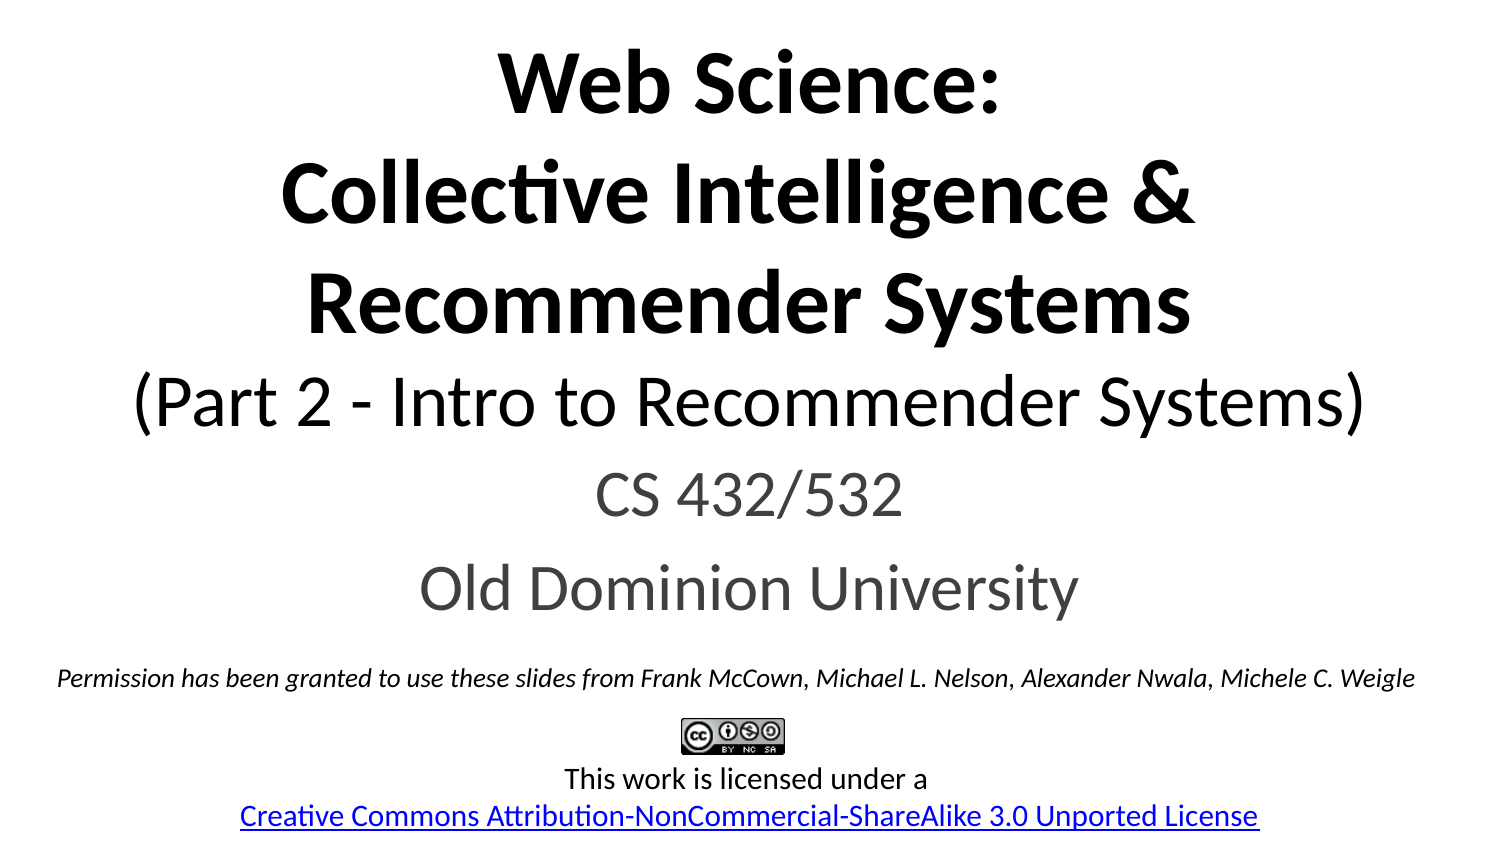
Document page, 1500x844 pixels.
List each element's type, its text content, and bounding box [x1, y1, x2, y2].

picture [680, 718, 785, 756]
text_box This work is licensed under a Creative Commons Attribution-NonCommercial-ShareAlike 3.0 Unported License [131, 750, 1369, 830]
title Web Science: Collective Intelligence & Recommender Systems (Part 2 - Intro to Recommender Systems) [85, 43, 1415, 420]
text_box CS 432/532 Old Dominion University [224, 442, 1275, 645]
text_box Permission has been granted to use these slides from Frank McCown, Michael L. Nelson, Alexander Nwala, Michele C. Weigle [41, 645, 1483, 703]
